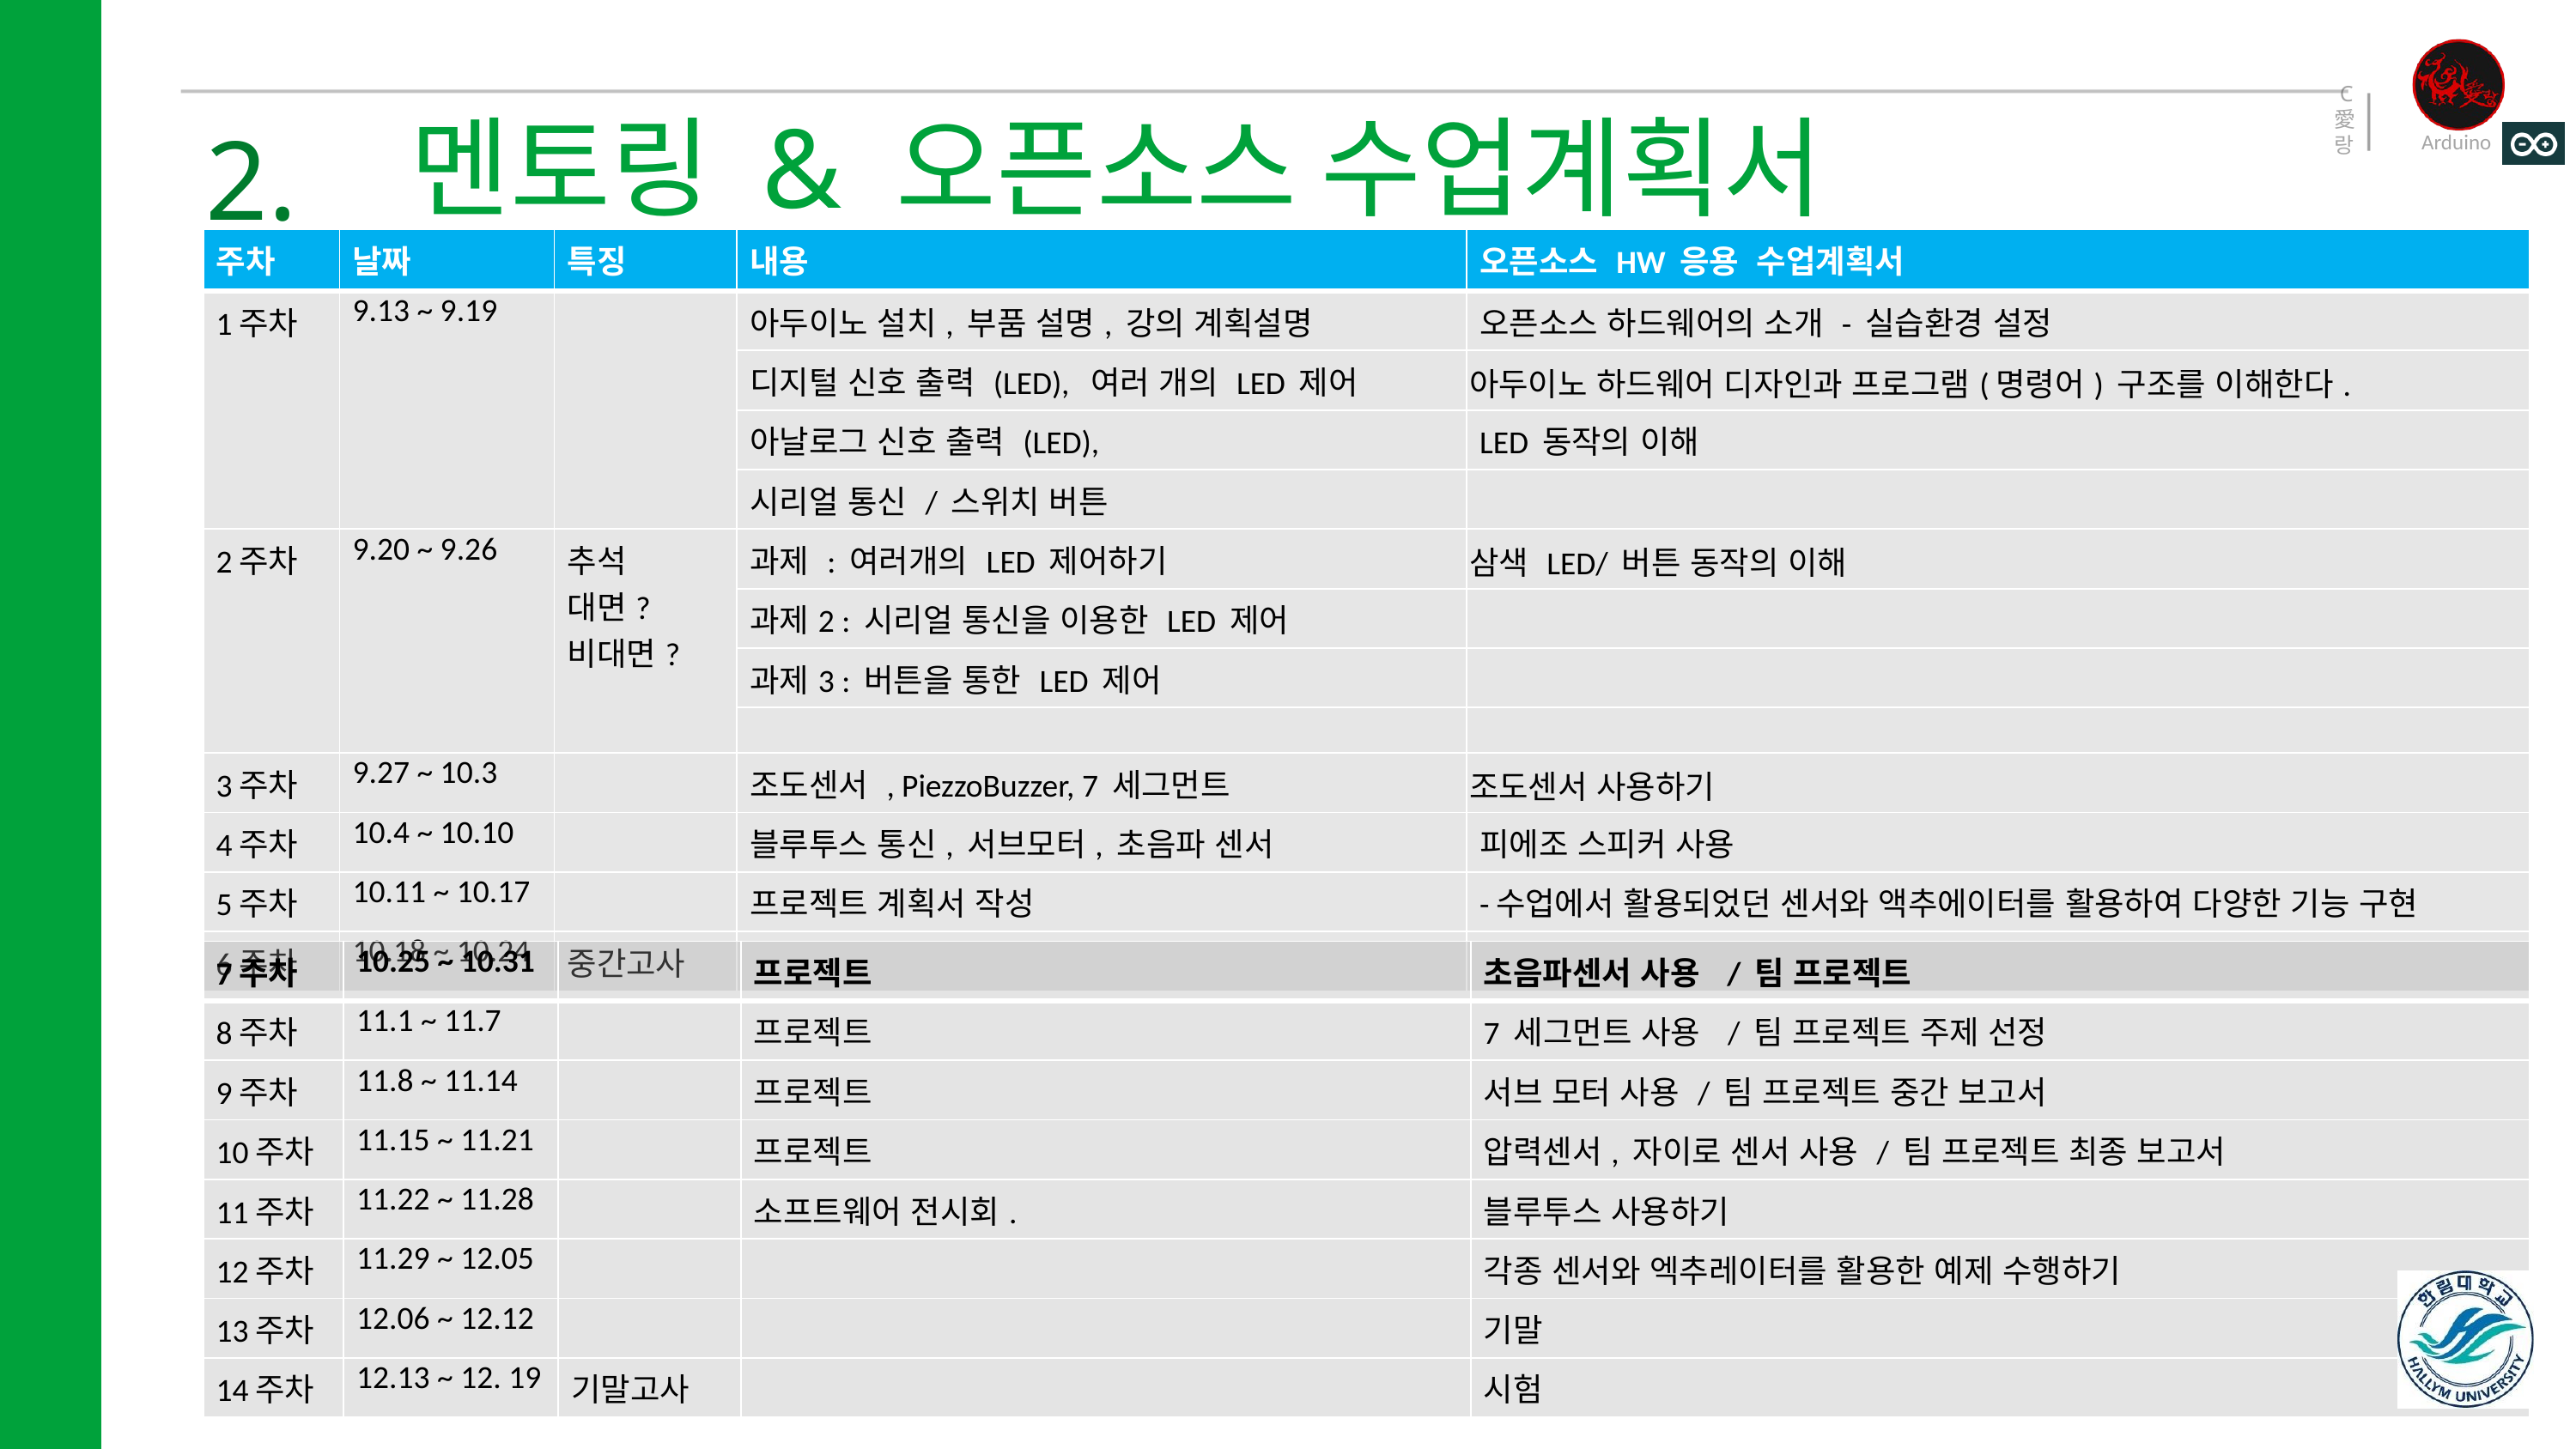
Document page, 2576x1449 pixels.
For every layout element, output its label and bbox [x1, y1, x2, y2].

text_box [0, 0, 2576, 1449]
